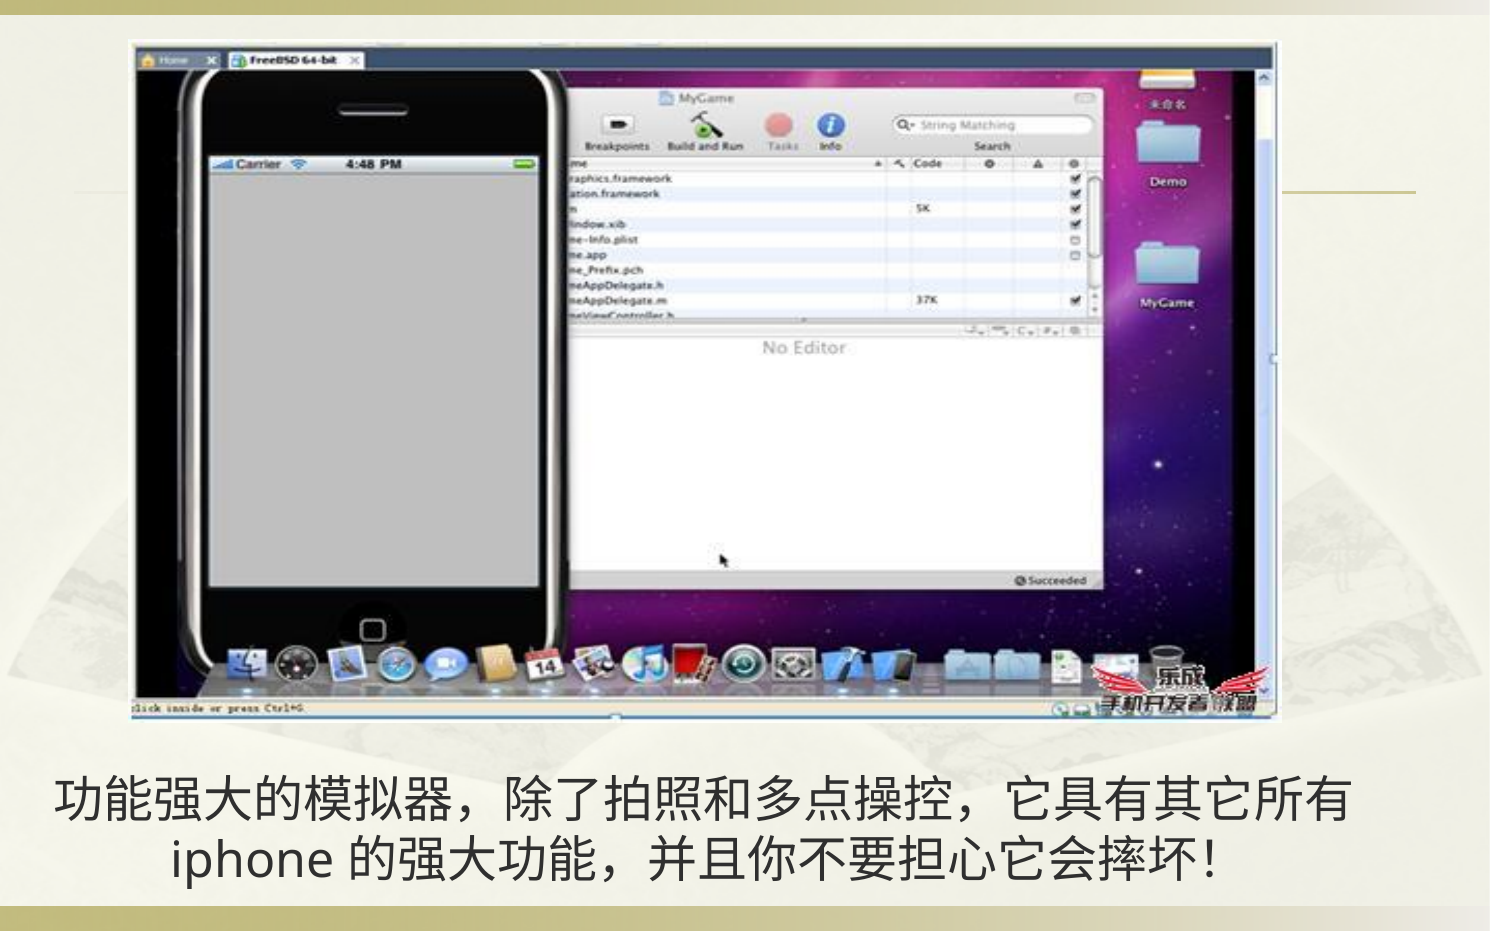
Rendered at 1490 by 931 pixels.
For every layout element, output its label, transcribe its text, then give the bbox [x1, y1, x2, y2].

picture [128, 38, 1282, 723]
title 功能强大的模拟器，除了拍照和多点操控，它具有其它所有iphone的强大功能，并且你不要担心它会摔坏！ [38, 749, 1380, 905]
